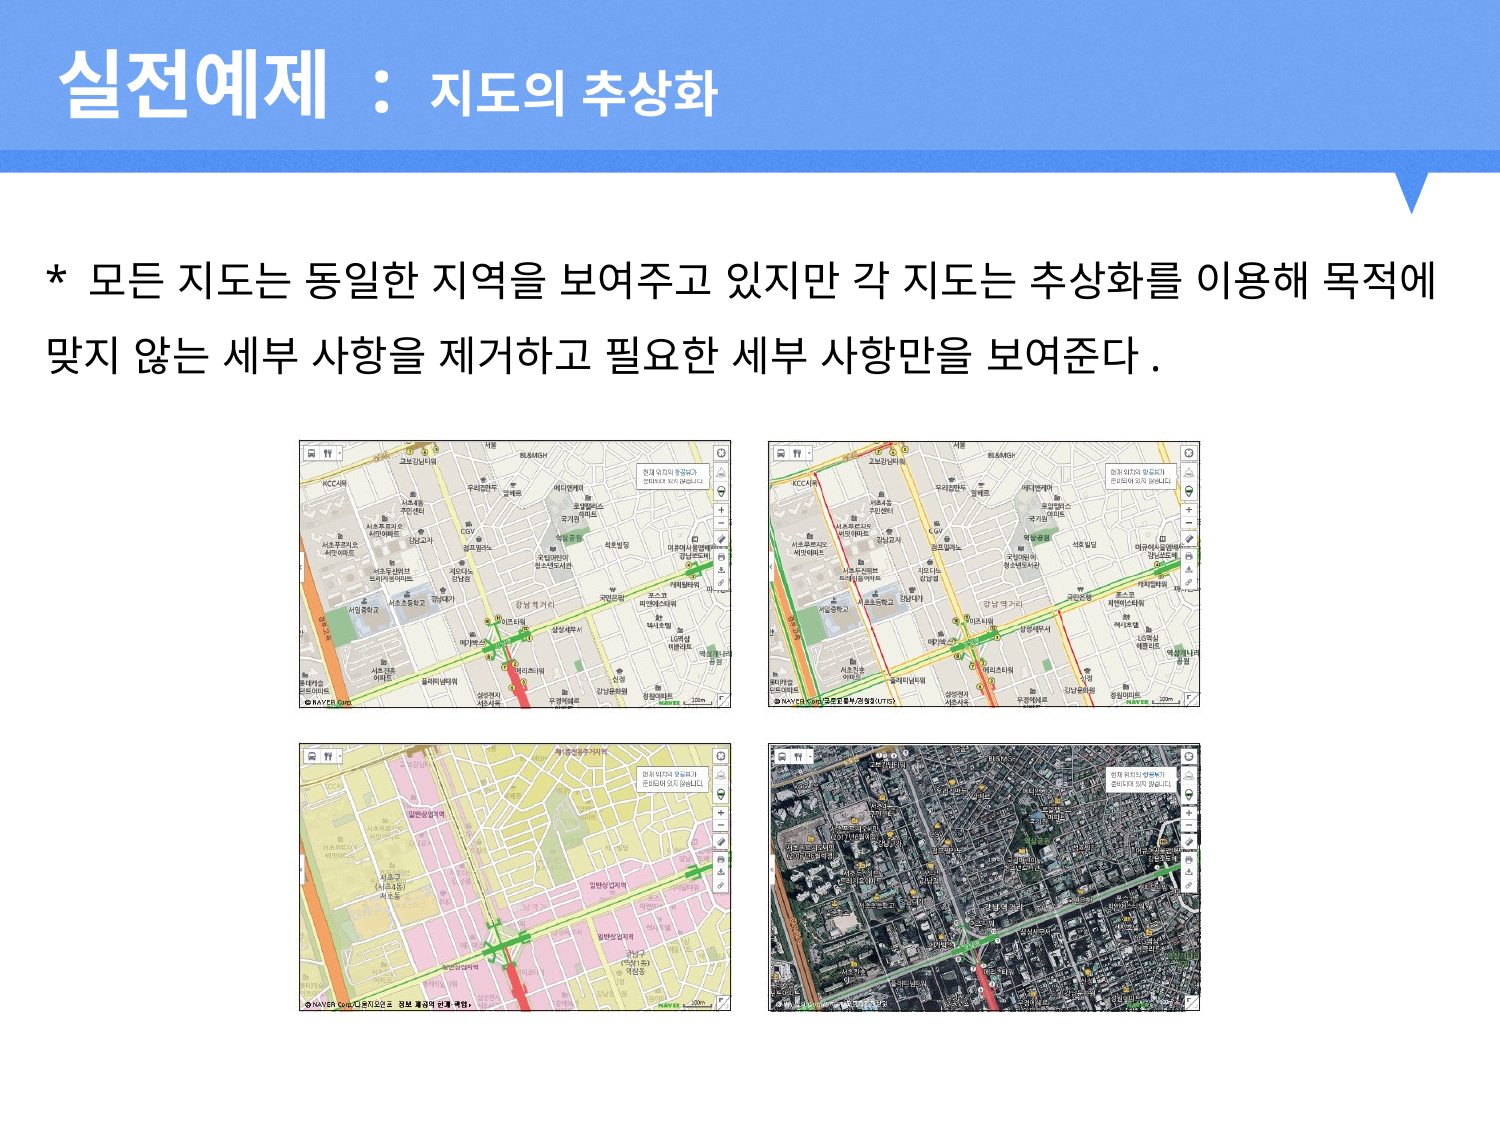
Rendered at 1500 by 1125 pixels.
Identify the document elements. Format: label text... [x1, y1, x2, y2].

picture [0, 150, 1500, 213]
text_box 실전예제 : 지도의 추상화 [41, 47, 1459, 119]
picture [293, 431, 1207, 1015]
text_box 2011 [0, 0, 1500, 150]
text_box * 모든 지도는 동일한 지역을 보여주고 있지만 각 지도는 추상화를 이용해 목적에 맞지 않는 세부 사항을 제거하고 필요한 세부 사항만을 보여준다. [30, 222, 1472, 388]
